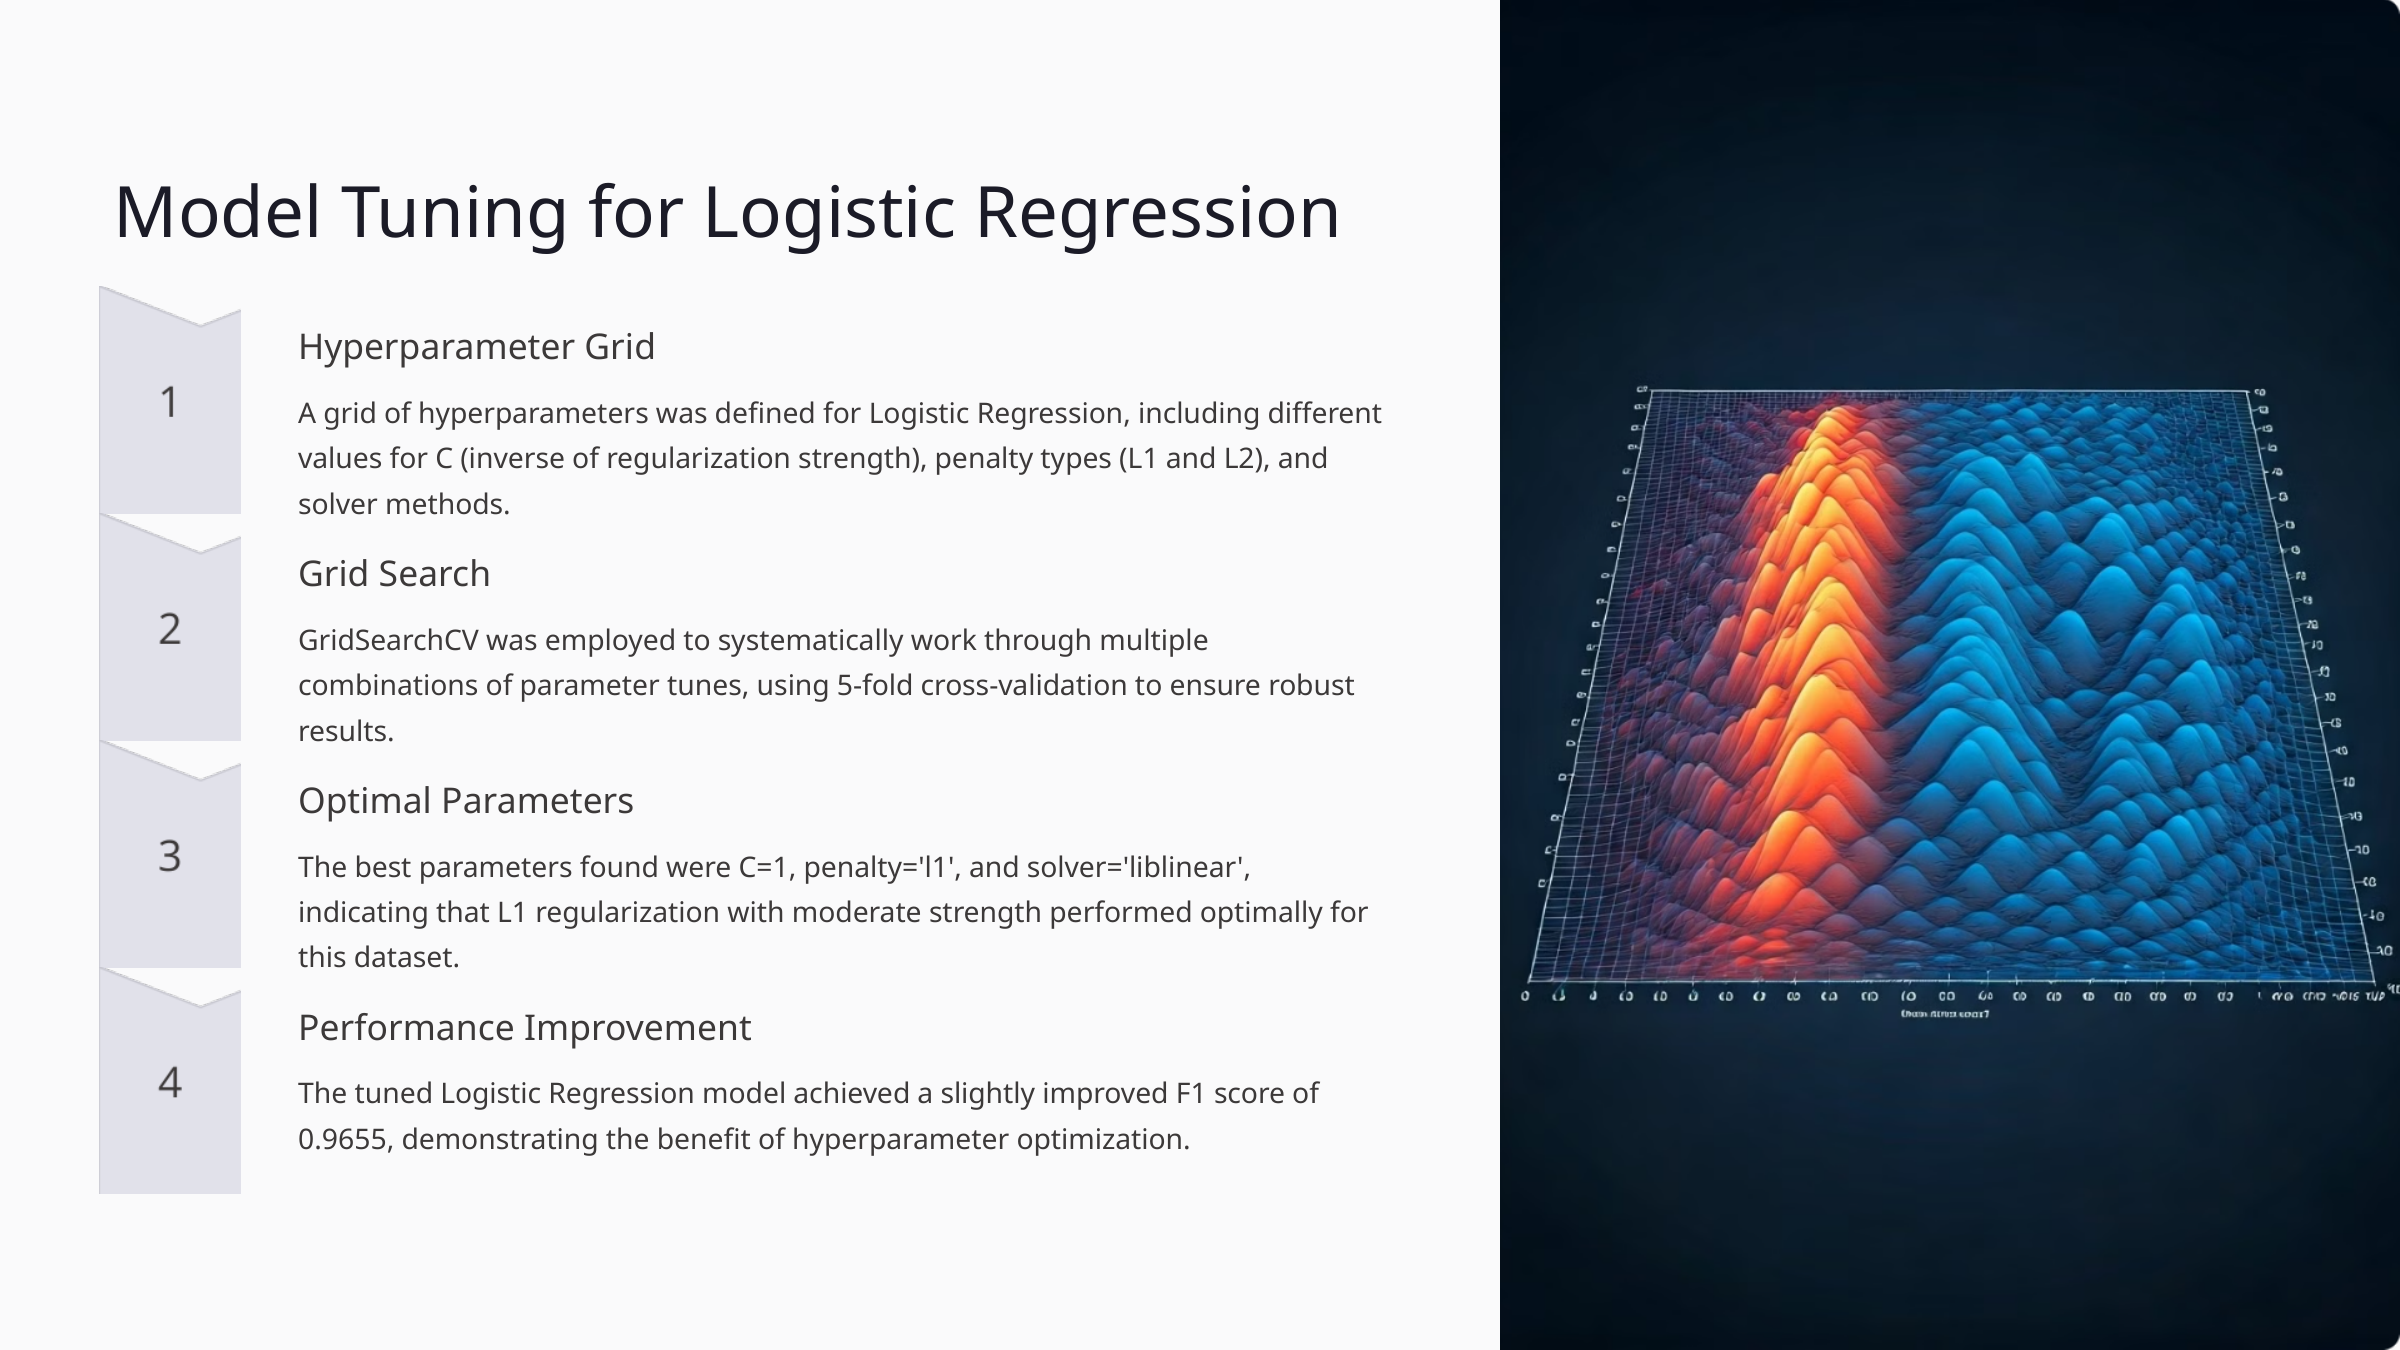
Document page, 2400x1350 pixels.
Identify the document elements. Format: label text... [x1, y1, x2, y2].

text_box Performance Improvement [283, 995, 725, 1040]
text_box Optimal Parameters [283, 768, 638, 814]
text_box Model Tuning for Logistic Regression [99, 155, 1303, 245]
picture [99, 286, 241, 1195]
text_box Grid Search [283, 542, 638, 587]
text_box GridSearchCV was employed to systematically work through multiple combinations of parameter tunes, using 5-fold cross-validation to ensure robust results. [283, 603, 1401, 695]
text_box A grid of hyperparameters was defined for Logistic Regression, including different values for C (inverse of regularization strength), penalty types (L1 and L2), and solver methods. [283, 376, 1401, 468]
text_box The best parameters found were C=1, penalty='l1', and solver='liblinear', indicating that L1 regularization with moderate strength performed optimally for this dataset. [283, 830, 1401, 921]
text_box [0, 0, 1499, 1350]
picture [1499, 0, 2400, 1350]
text_box The tuned Logistic Regression model achieved a slightly improved F1 score of 0.9655, demonstrating the benefit of hyperparameter optimization. [283, 1056, 1401, 1148]
text_box Hyperparameter Grid [283, 315, 638, 360]
